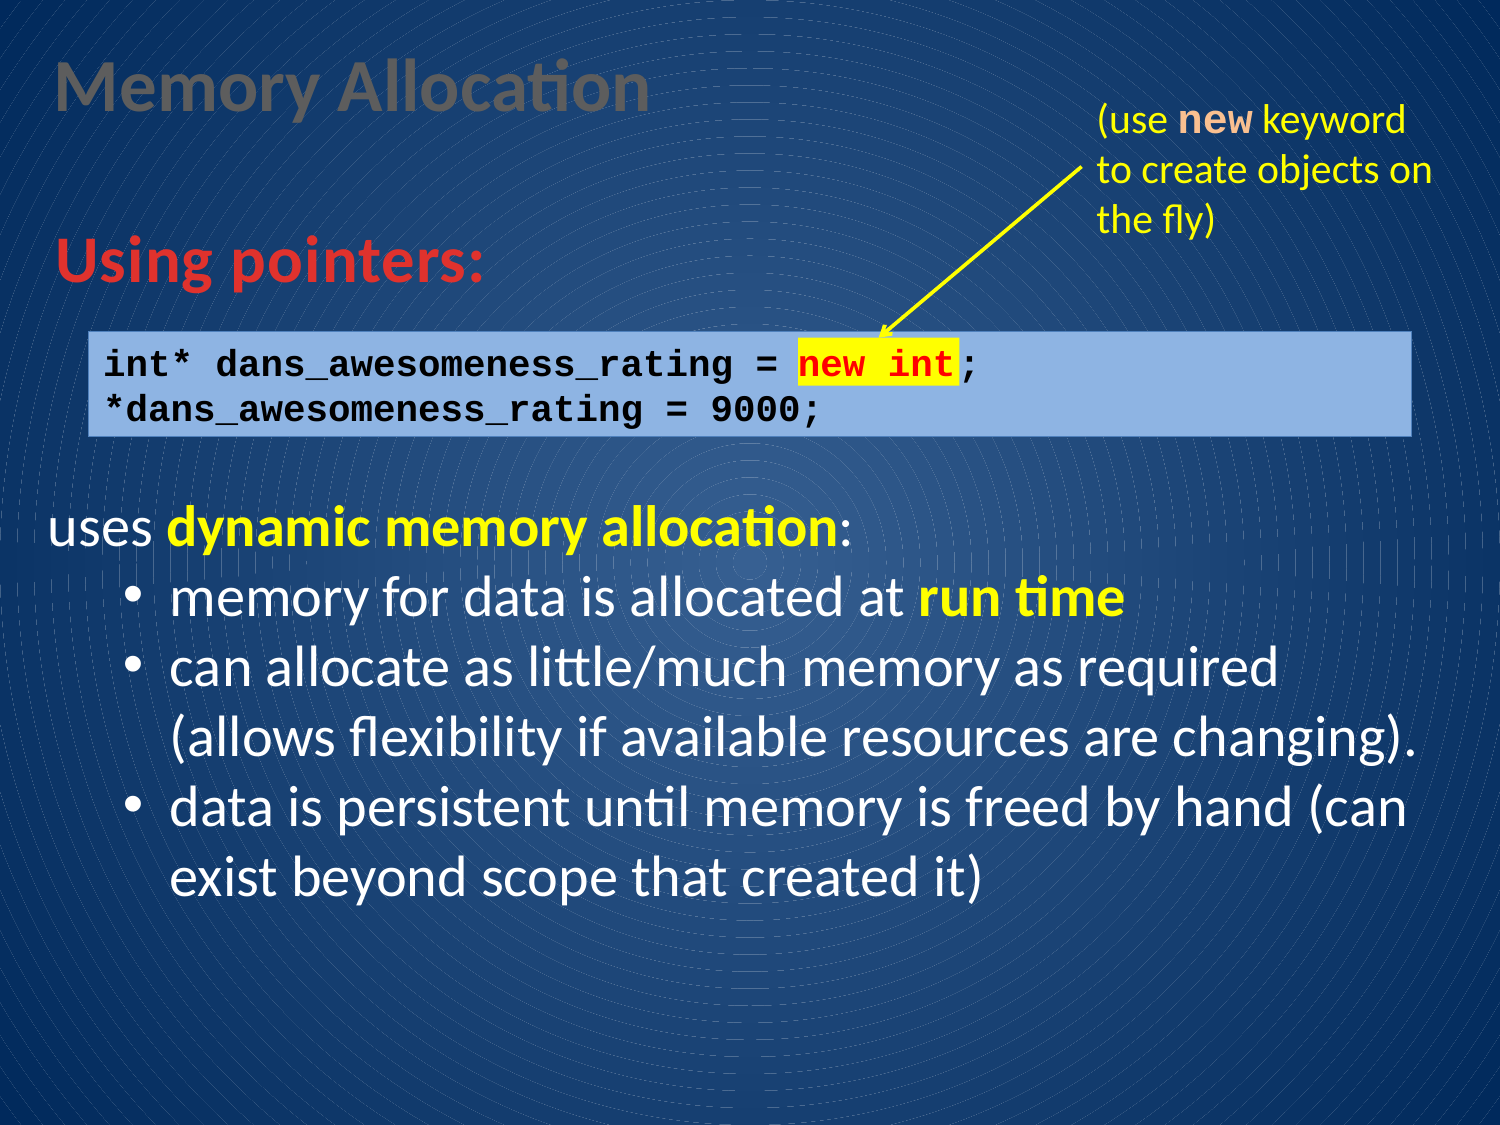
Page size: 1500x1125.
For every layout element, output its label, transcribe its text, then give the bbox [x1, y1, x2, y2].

text_box uses dynamic memory allocation: memory for data is allocated at run time can allocate as little/much memory as required (allows flexibility if available resources are changing). data is persistent until memory is freed by hand (can exist beyond scope that created it) [33, 481, 1459, 916]
text_box int* dans_awesomeness_rating = new int; *dans_awesomeness_rating = 9000; [88, 331, 1412, 437]
text_box Memory Allocation [38, 29, 668, 135]
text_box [878, 167, 1082, 338]
text_box new int [798, 337, 960, 386]
text_box Using pointers: [40, 208, 503, 303]
text_box (use new keyword to create objects on the fly) [1081, 84, 1459, 249]
